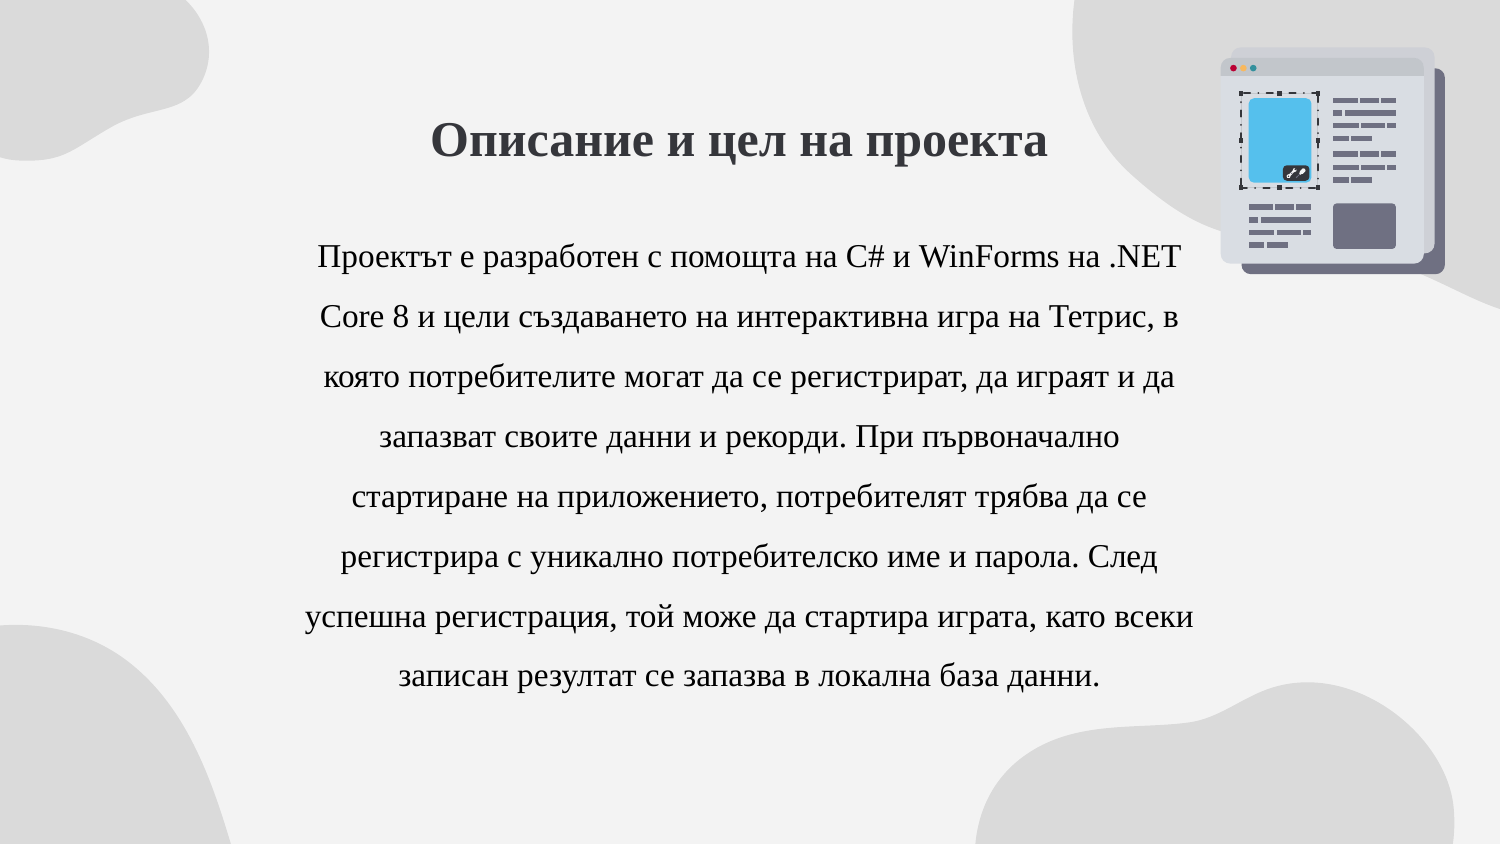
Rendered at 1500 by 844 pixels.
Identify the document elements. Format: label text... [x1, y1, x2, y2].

text_box Проектът е разработен с помощта на C# и WinForms на .NET Core 8 и цели създаването на интерактивна игра на Тетрис, в която потребителите могат да се регистрират, да играят и да запазват своите данни и рекорди. При първоначално стартиране на приложението, потребителят трябва да се регистрира с уникално потребителско име и парола. След успешна регистрация, той може да стартира играта, като всеки записан резултат се запазва в локална база данни. [282, 207, 1218, 701]
title Описание и цел на проекта [415, 87, 1085, 182]
